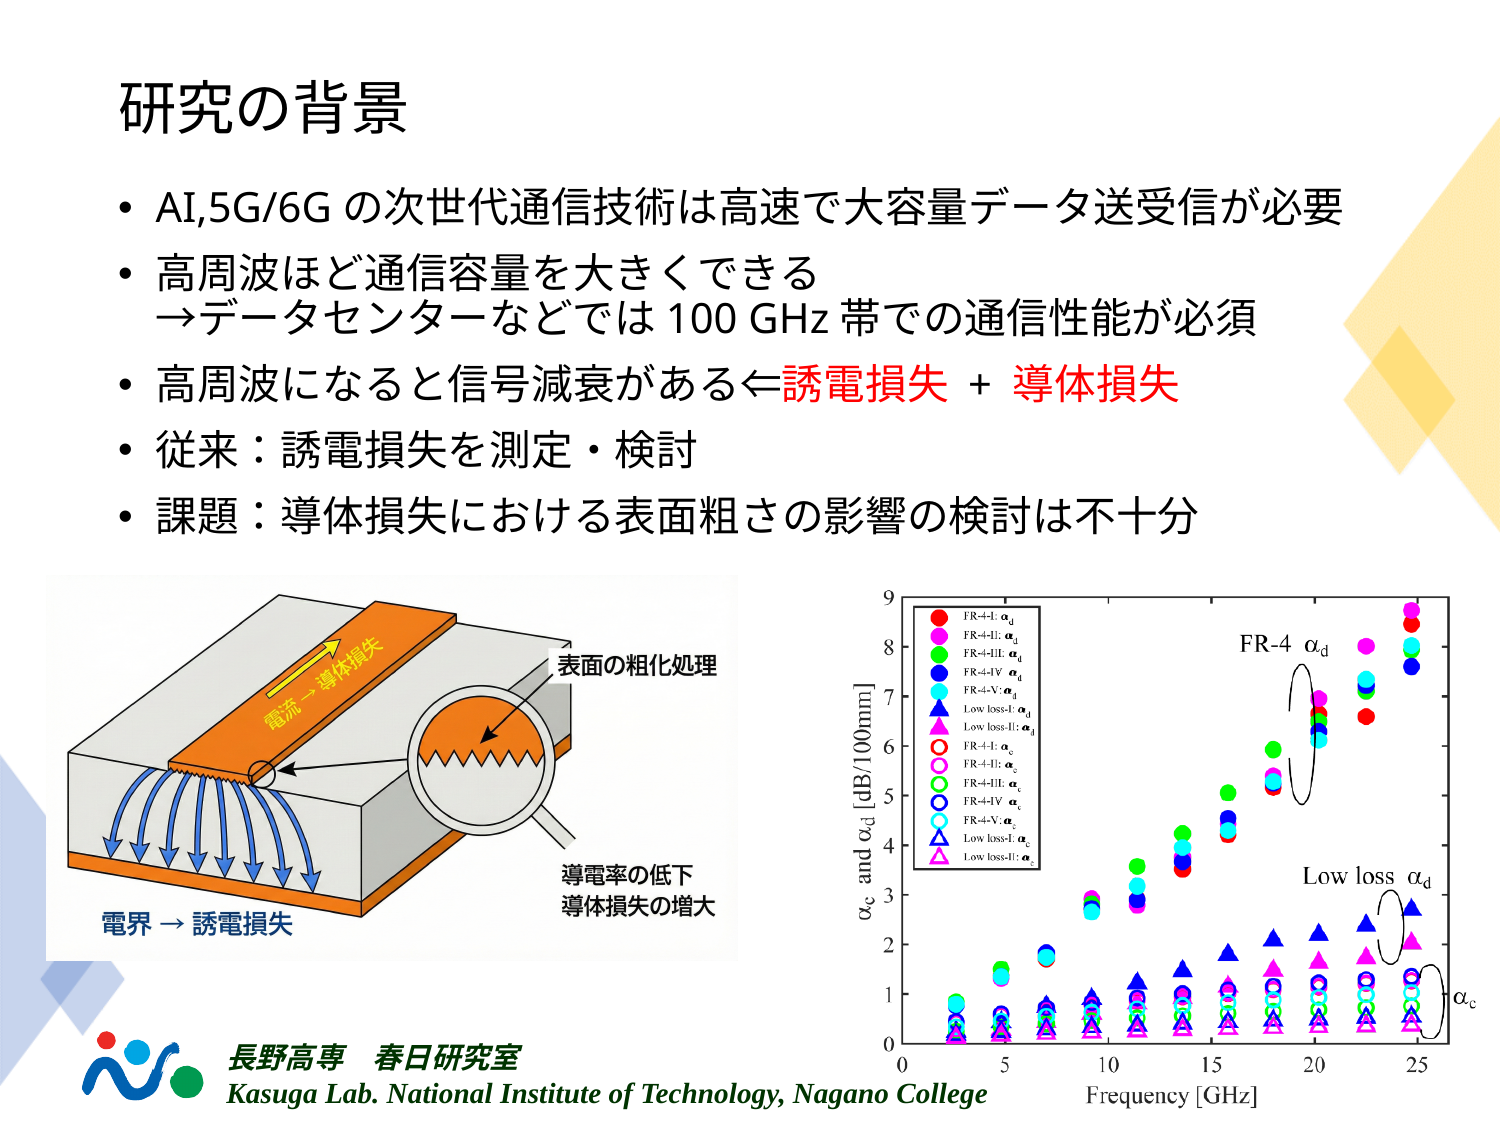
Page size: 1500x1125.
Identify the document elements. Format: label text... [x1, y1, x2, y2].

title 研究の背景 [103, 59, 1397, 163]
picture [0, 0, 1500, 1125]
